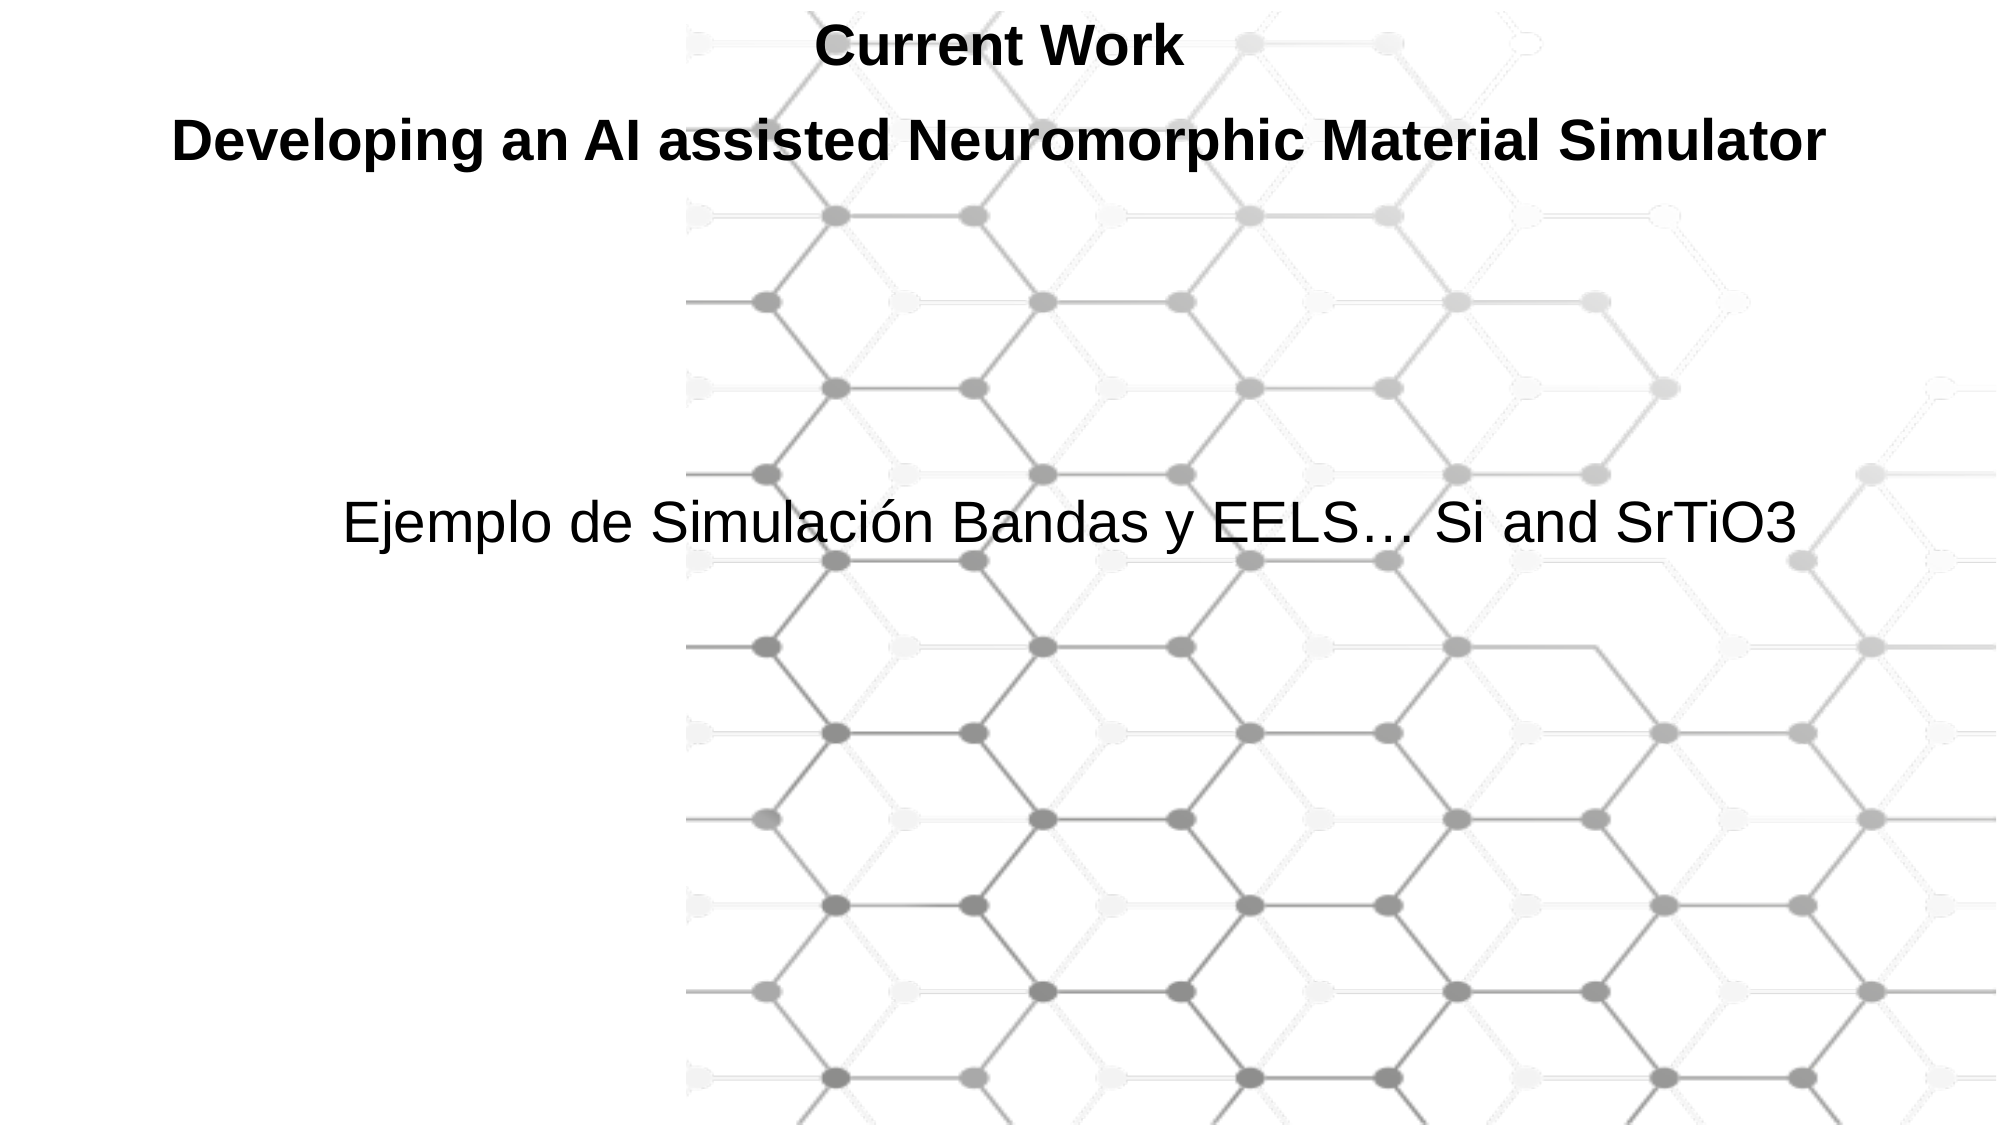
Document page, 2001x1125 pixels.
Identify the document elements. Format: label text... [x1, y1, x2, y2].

text_box [686, 180, 1997, 1125]
text_box Current Work Developing an AI assisted Neuromorphic Material Simulator [0, 0, 2000, 180]
text_box Ejemplo de Simulación Bandas y EELS… Si and SrTiO3 [249, 476, 1892, 562]
